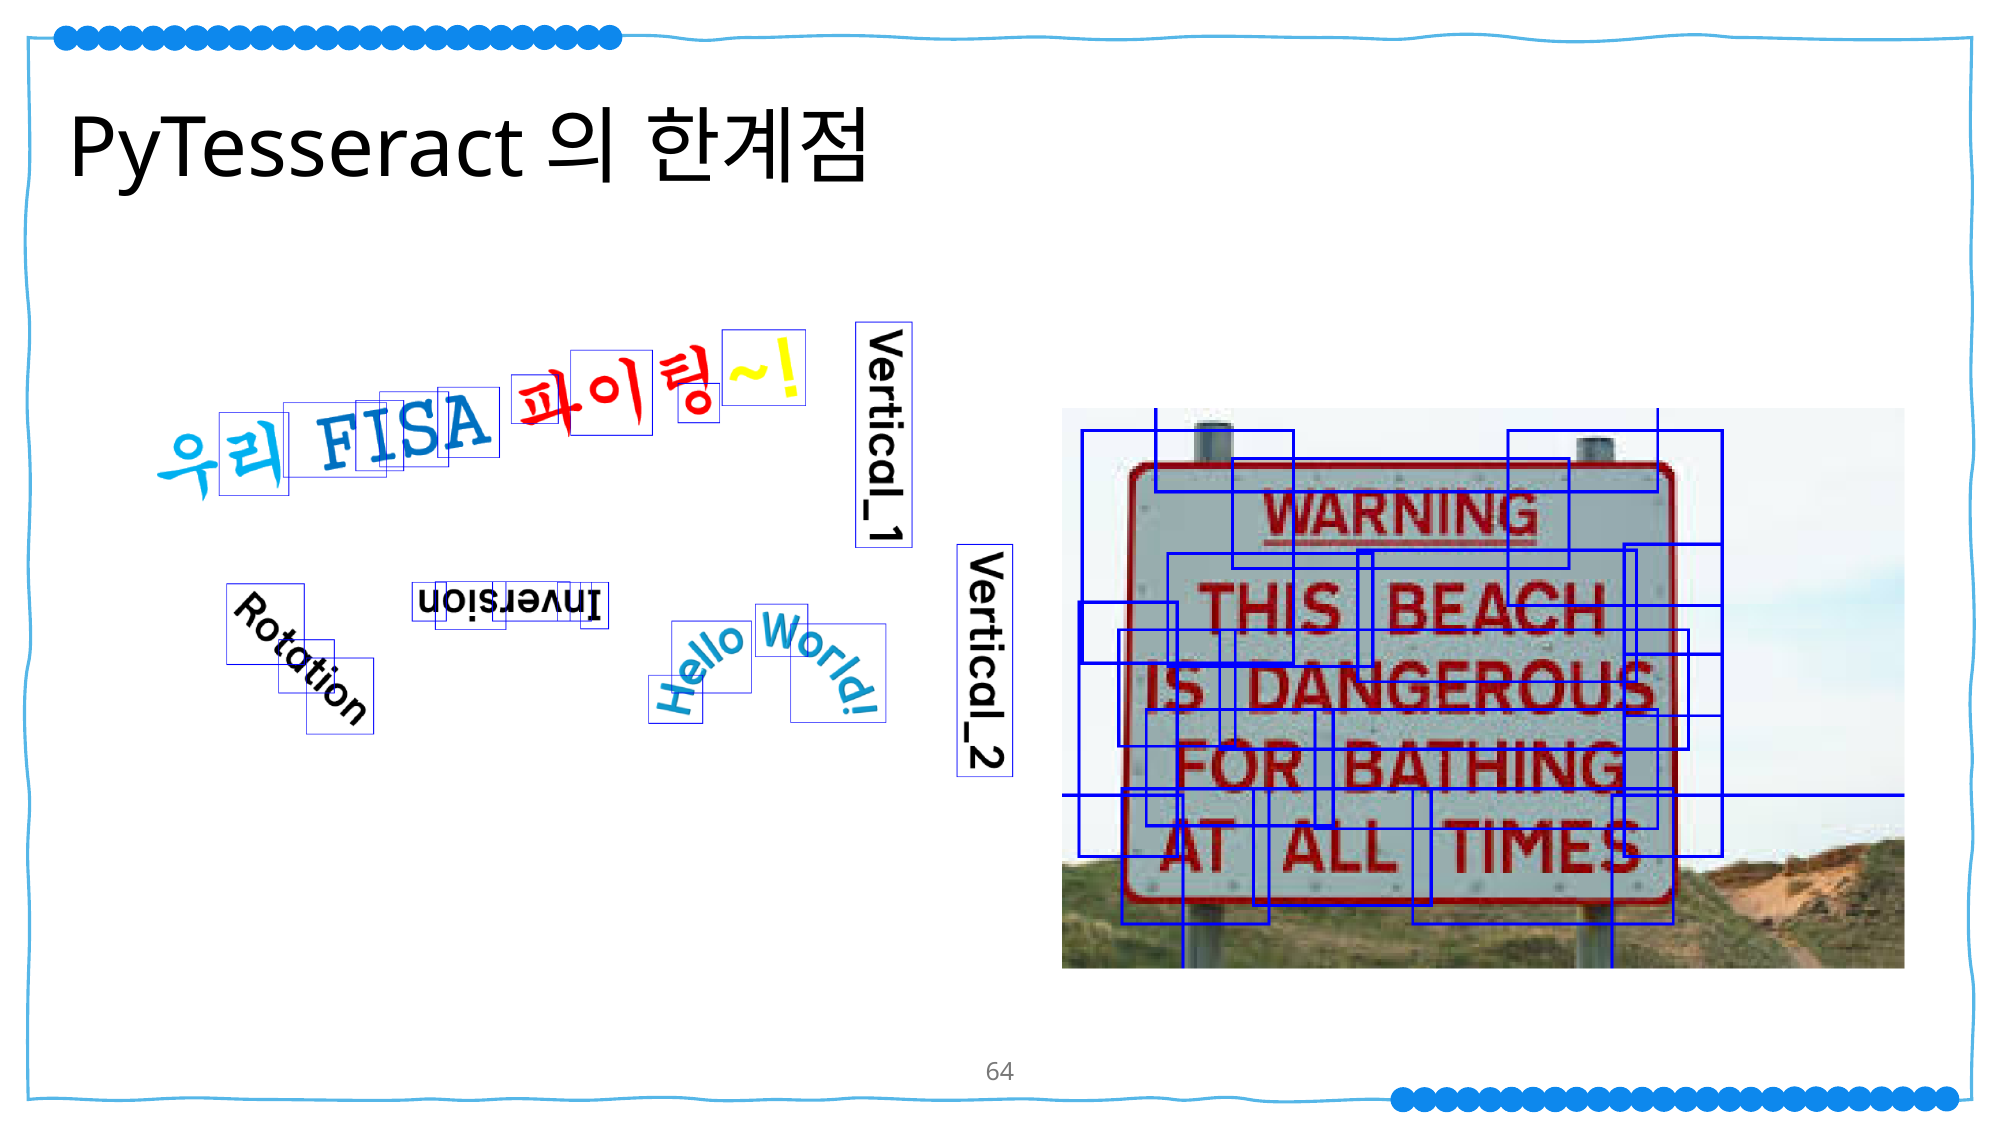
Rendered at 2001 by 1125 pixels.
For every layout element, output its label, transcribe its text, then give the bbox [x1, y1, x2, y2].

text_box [53, 24, 623, 52]
slide_number 63 [1094, 1099, 1225, 1103]
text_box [1389, 1085, 1960, 1113]
text_box [22, 32, 1976, 1104]
picture [87, 268, 1921, 986]
